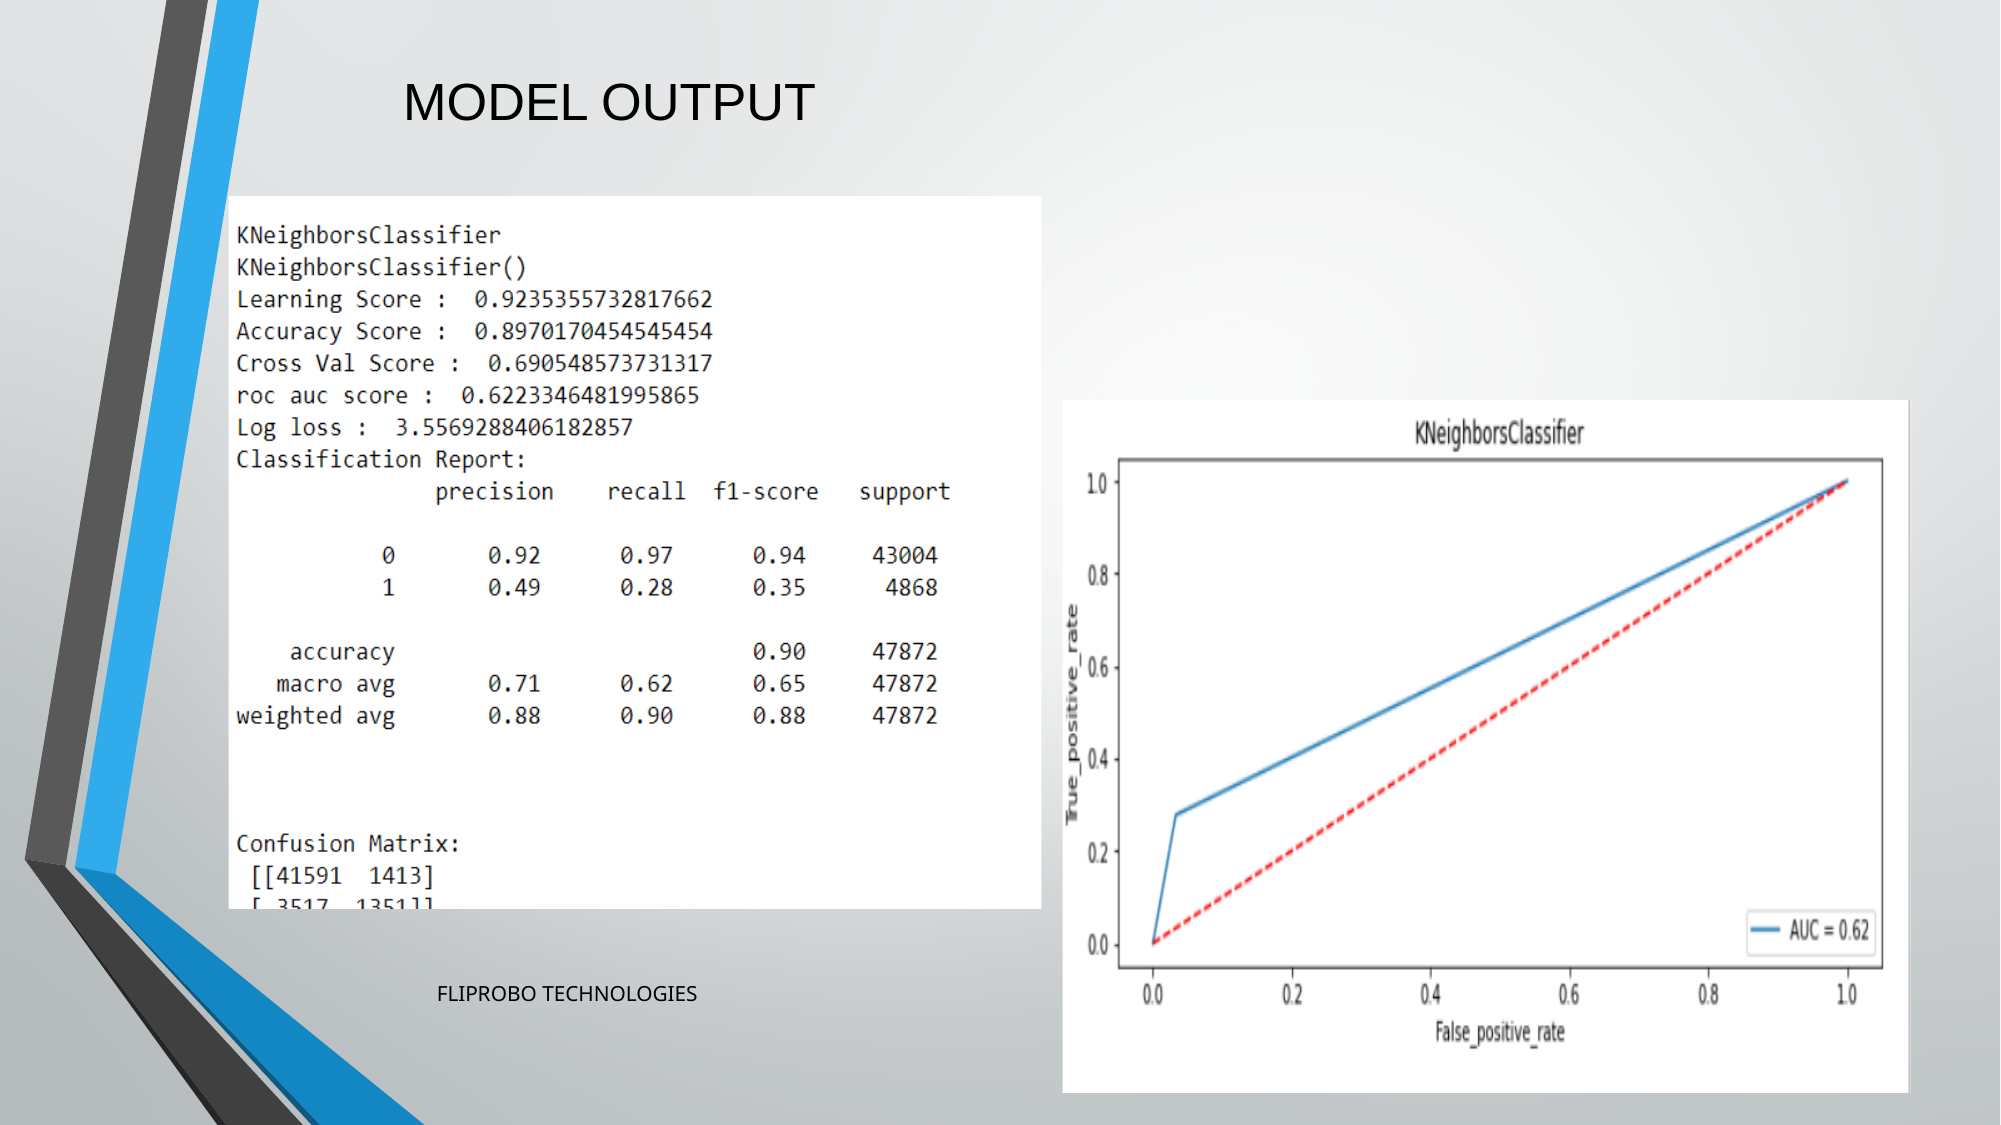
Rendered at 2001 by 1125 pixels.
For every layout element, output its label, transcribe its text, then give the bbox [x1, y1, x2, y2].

title MODEL OUTPUT [187, 61, 1033, 139]
picture [1062, 400, 1911, 1094]
picture [228, 195, 1042, 910]
footer FLIPROBO TECHNOLOGIES [421, 965, 1062, 1025]
